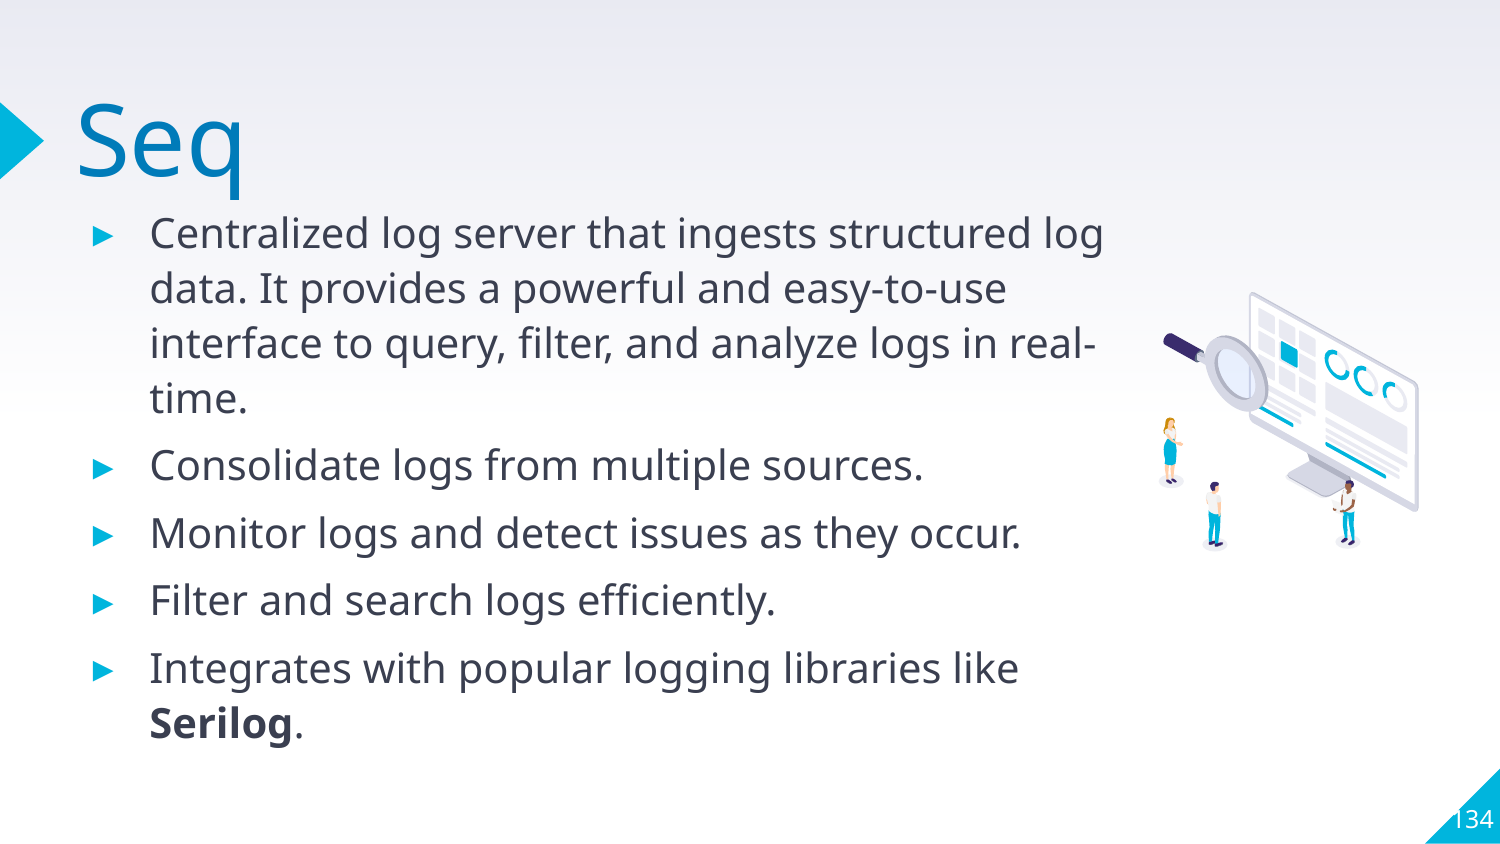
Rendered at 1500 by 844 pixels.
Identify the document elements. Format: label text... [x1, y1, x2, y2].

slide_number 134 [1418, 760, 1494, 838]
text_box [1158, 291, 1420, 552]
title Seq [75, 99, 1155, 201]
list Centralized log server that ingests structured log data. It provides a powerful and easy-to-use interface to query, filter, and analyze logs in real-time. Consolidate logs from multiple sources. Monitor logs and detect issues as they occur. Filter and search logs efficiently. Integrates with popular logging libraries like Serilog. [74, 201, 1167, 761]
